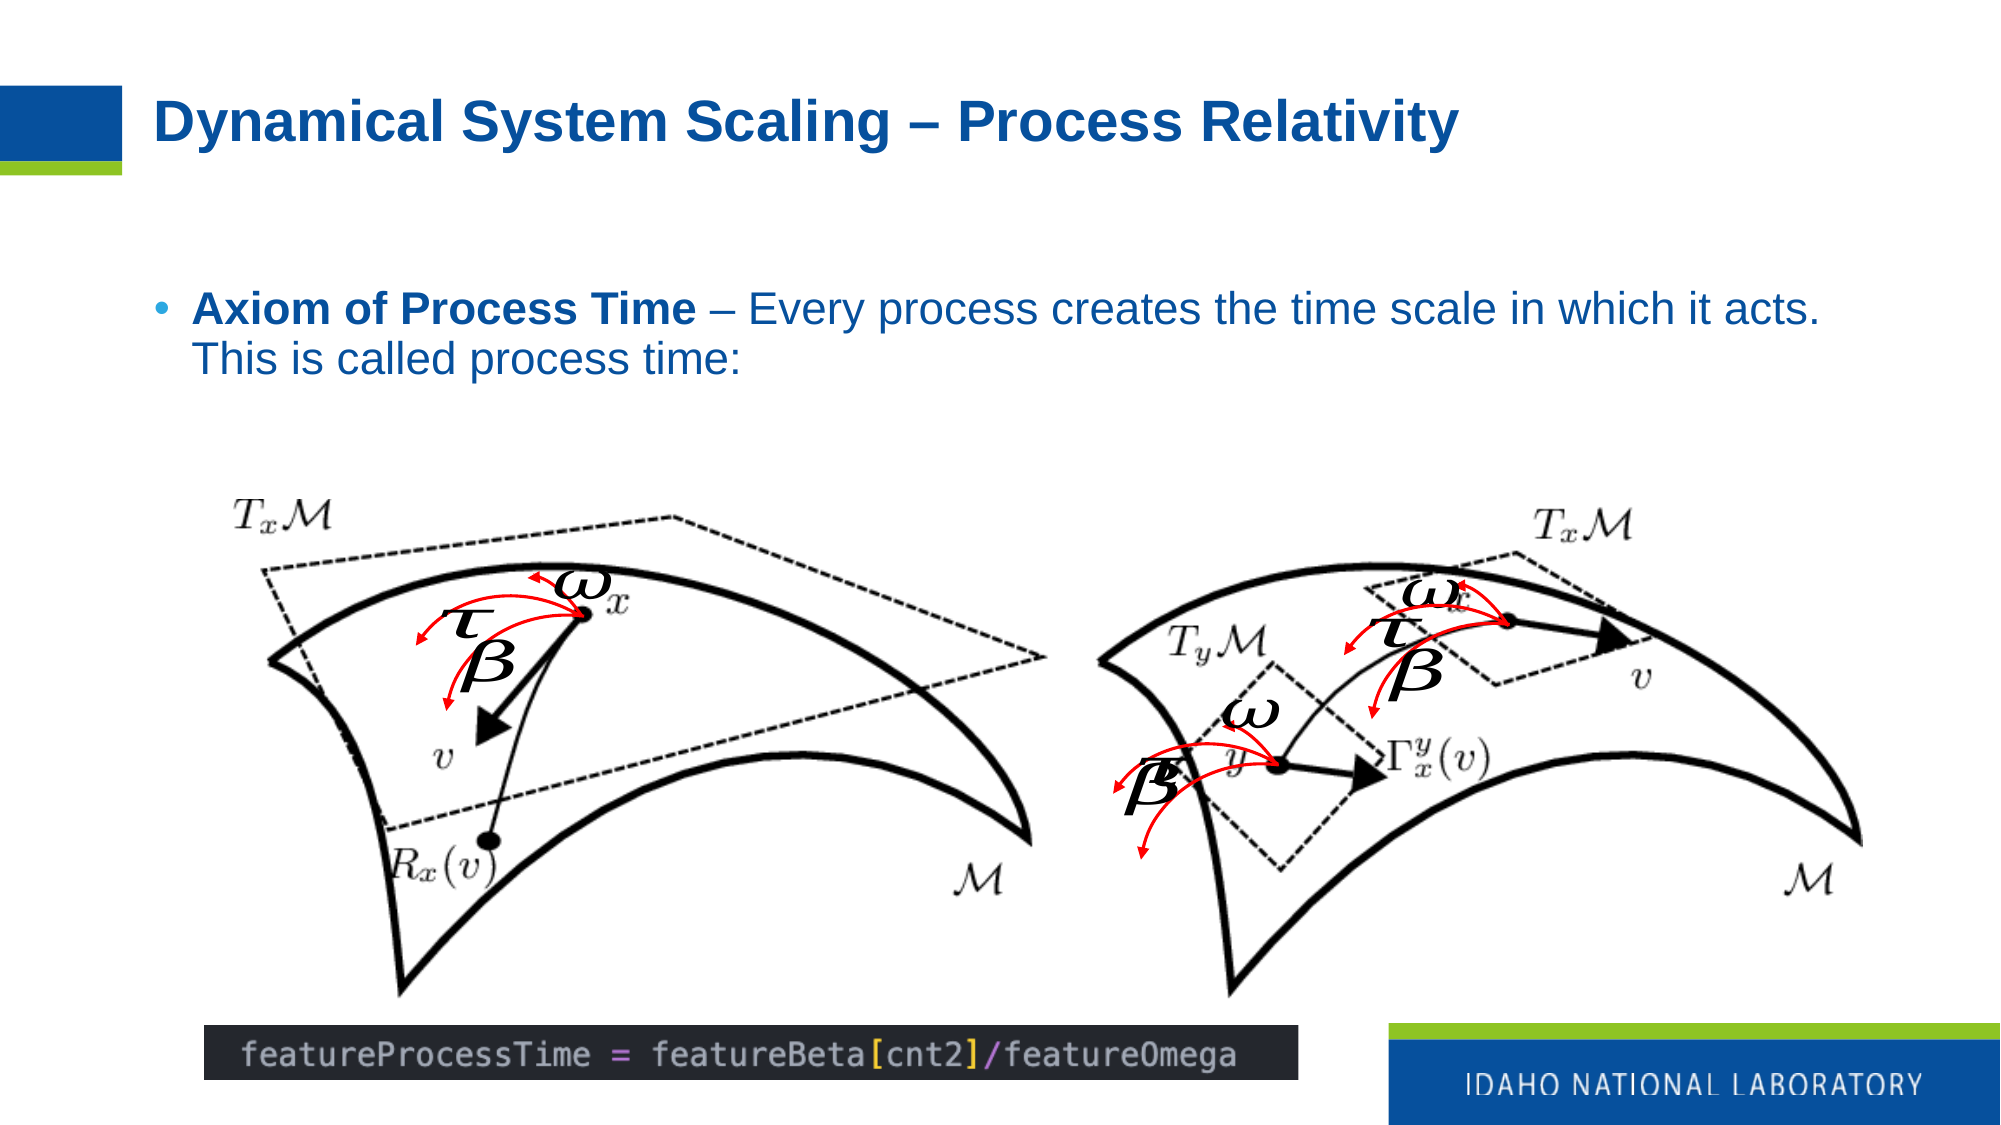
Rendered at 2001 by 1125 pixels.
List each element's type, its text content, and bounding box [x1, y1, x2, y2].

picture [204, 1025, 1299, 1080]
picture [232, 499, 1863, 1000]
title Dynamical System Scaling – Process Relativity [153, 91, 1863, 258]
